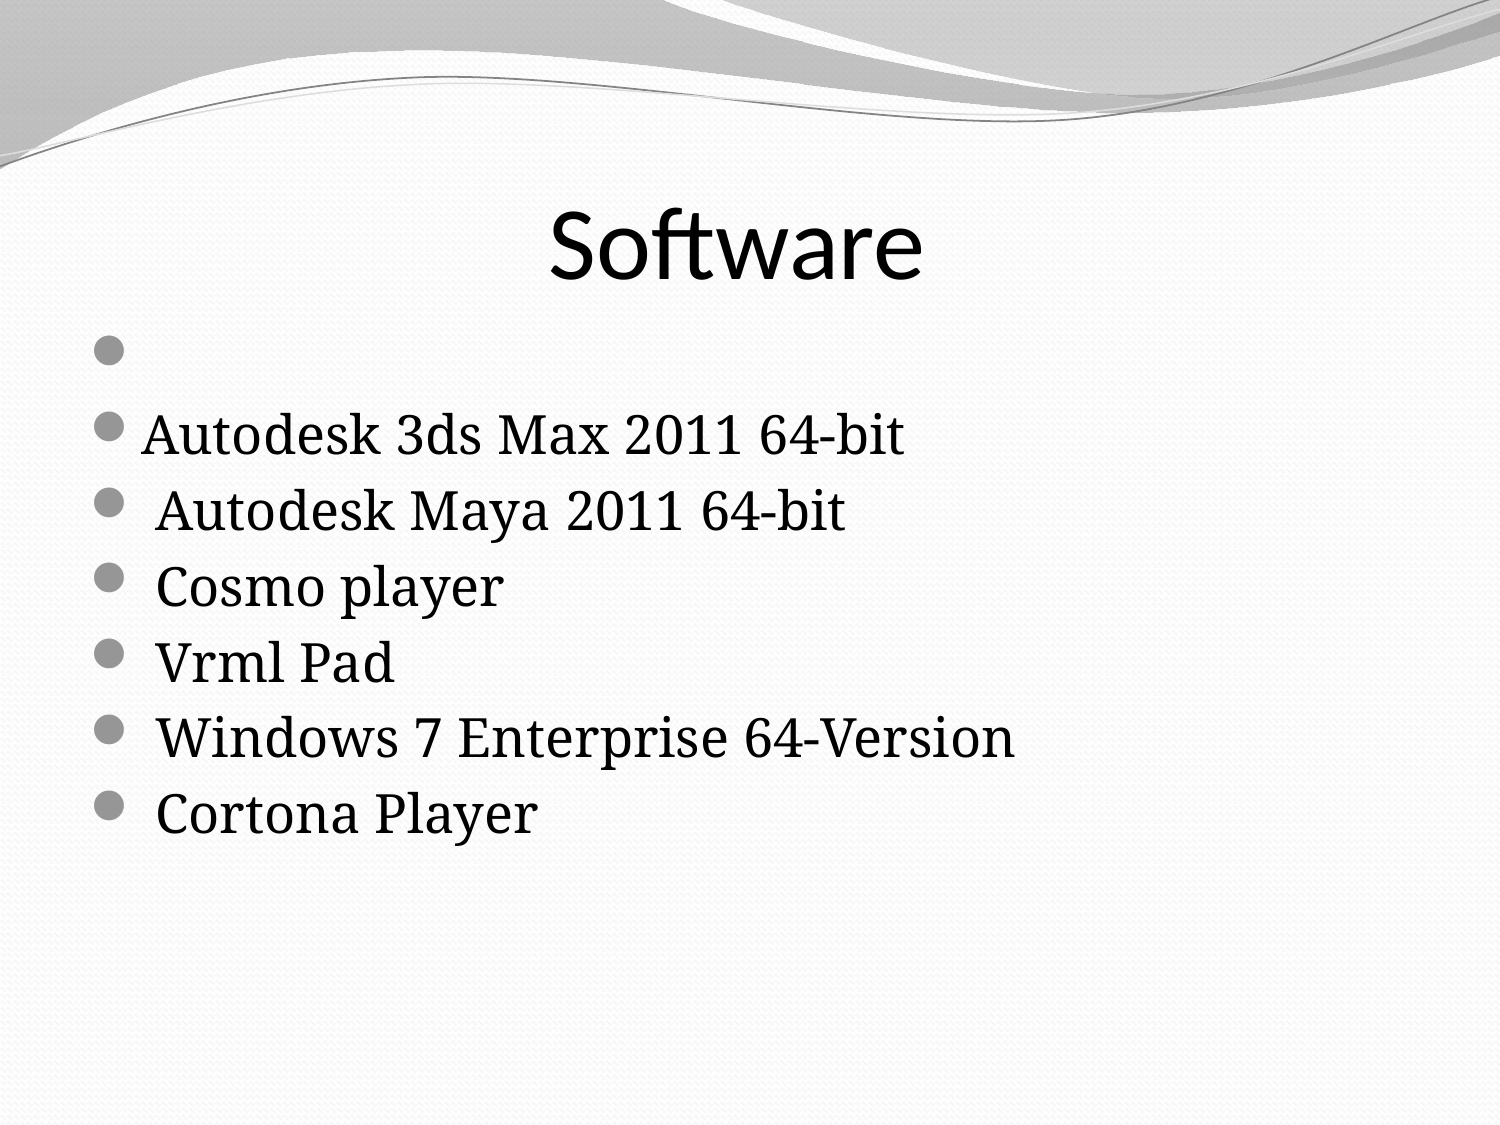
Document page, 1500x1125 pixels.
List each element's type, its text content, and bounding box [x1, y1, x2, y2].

title Software [62, 112, 1413, 300]
list Autodesk 3ds Max 2011 64-bit Autodesk Maya 2011 64-bit Cosmo player Vrml Pad Windows 7 Enterprise 64-Version Cortona Player [75, 317, 1425, 1038]
